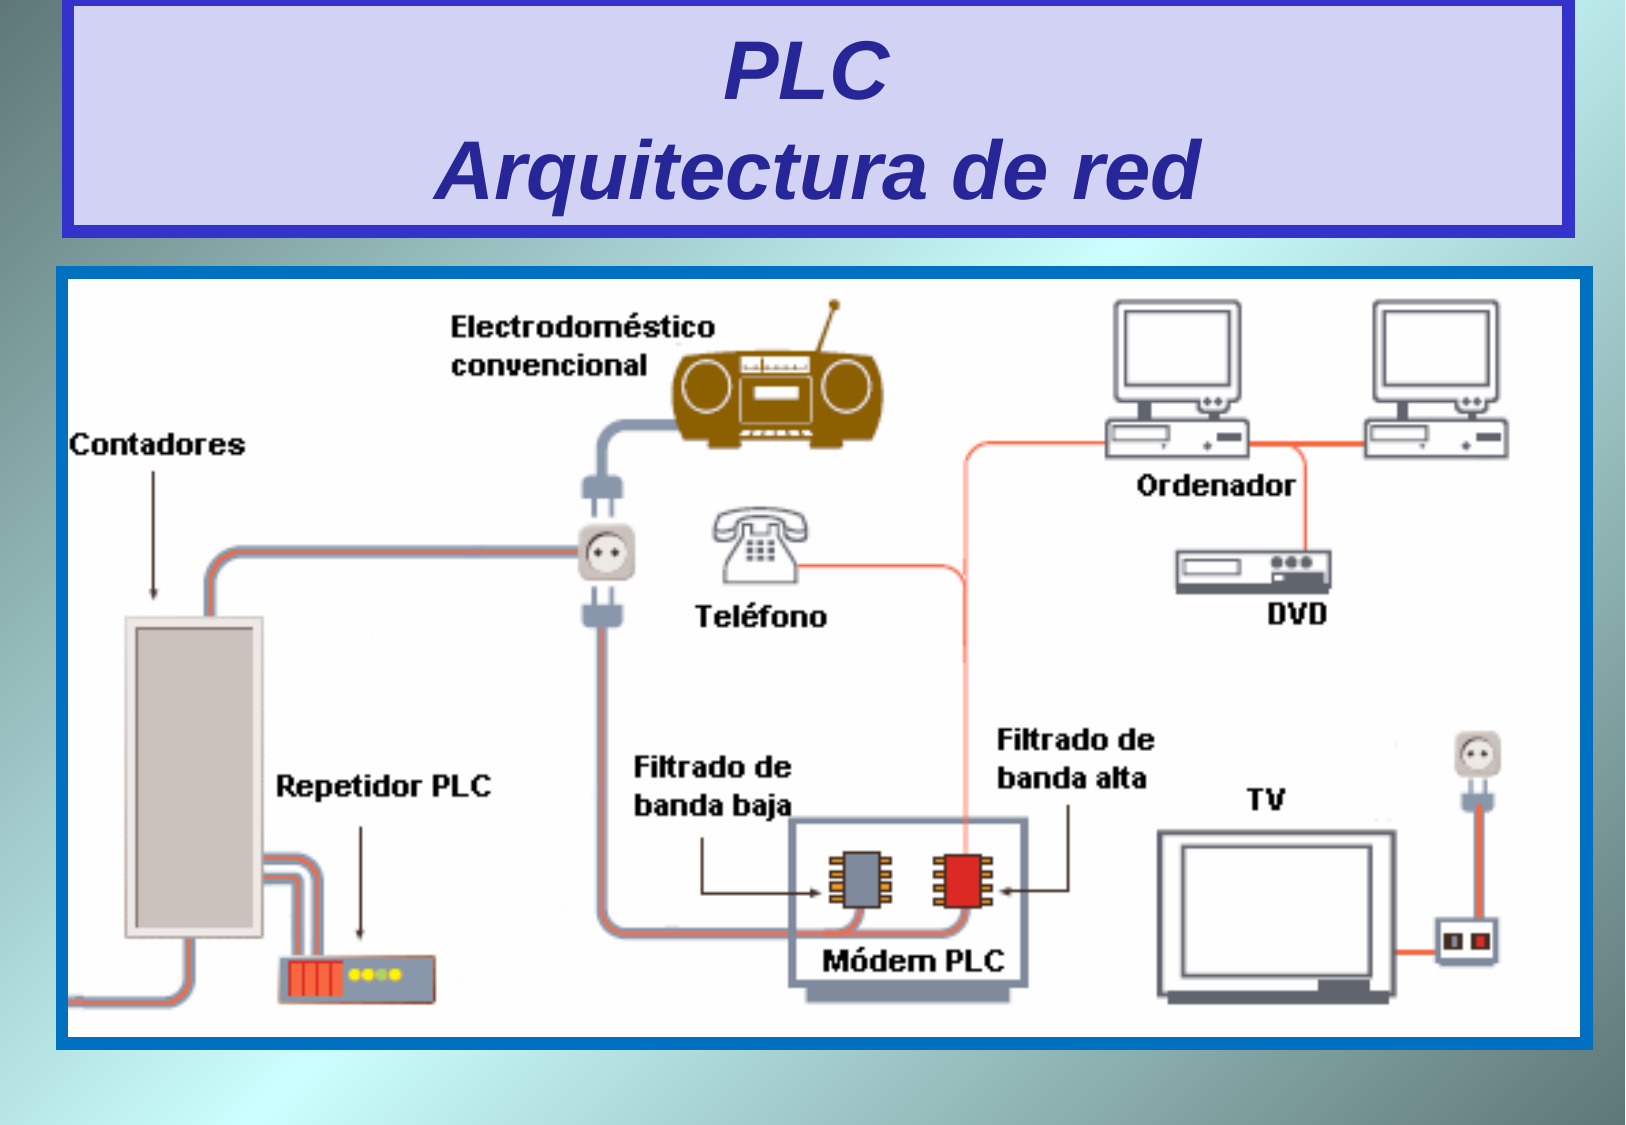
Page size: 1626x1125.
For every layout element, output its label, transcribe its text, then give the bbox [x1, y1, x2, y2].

title Como funciona PLC [121, 232, 1504, 251]
text_box PLC Arquitectura de red [68, 0, 1569, 232]
picture [67, 278, 1581, 1038]
